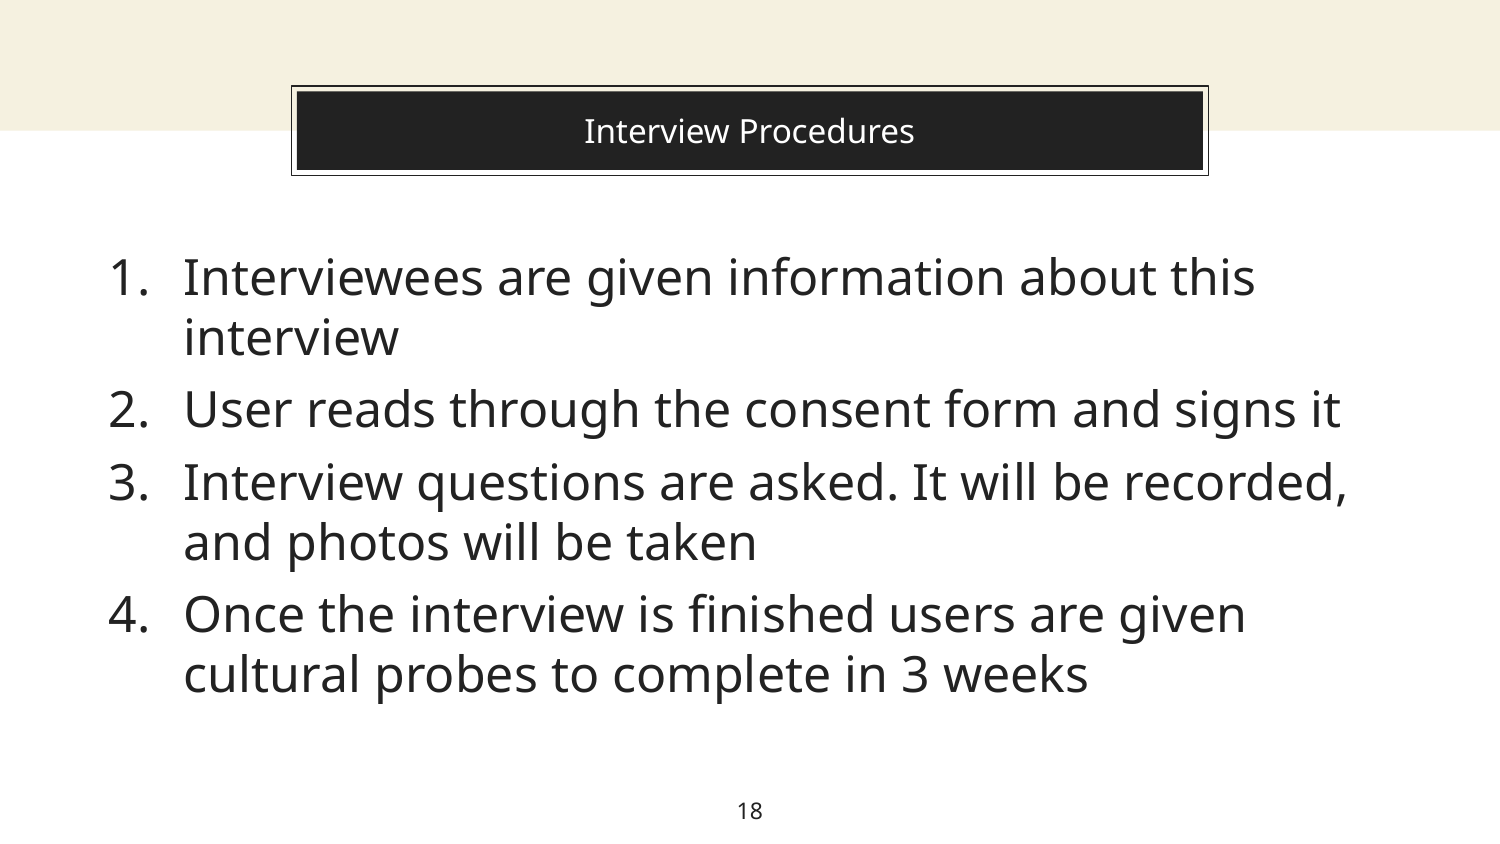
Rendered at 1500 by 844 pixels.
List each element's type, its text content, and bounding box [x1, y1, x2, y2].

list Interviewees are given information about this interview User reads through the consent form and signs it Interview questions are asked. It will be recorded, and photos will be taken Once the interview is finished users are given cultural probes to complete in 3 weeks [75, 230, 1425, 808]
slide_number 18 [705, 781, 795, 832]
title Interview Procedures [296, 91, 1203, 170]
